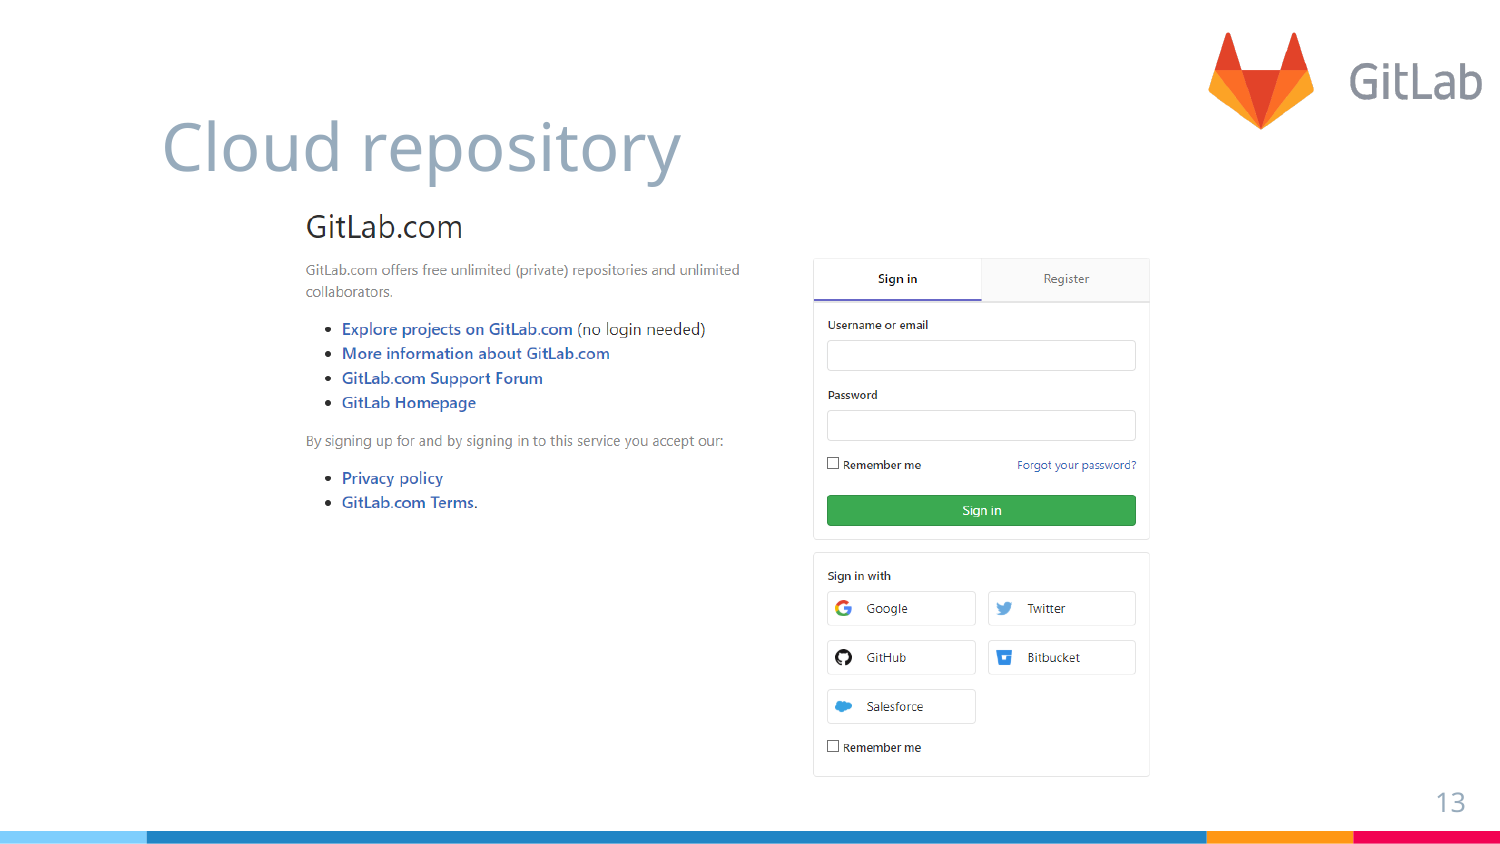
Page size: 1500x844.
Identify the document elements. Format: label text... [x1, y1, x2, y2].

picture [1207, 31, 1482, 130]
slide_number 13 [1391, 770, 1482, 822]
title Cloud repository [146, 58, 1207, 200]
picture [293, 199, 1159, 784]
